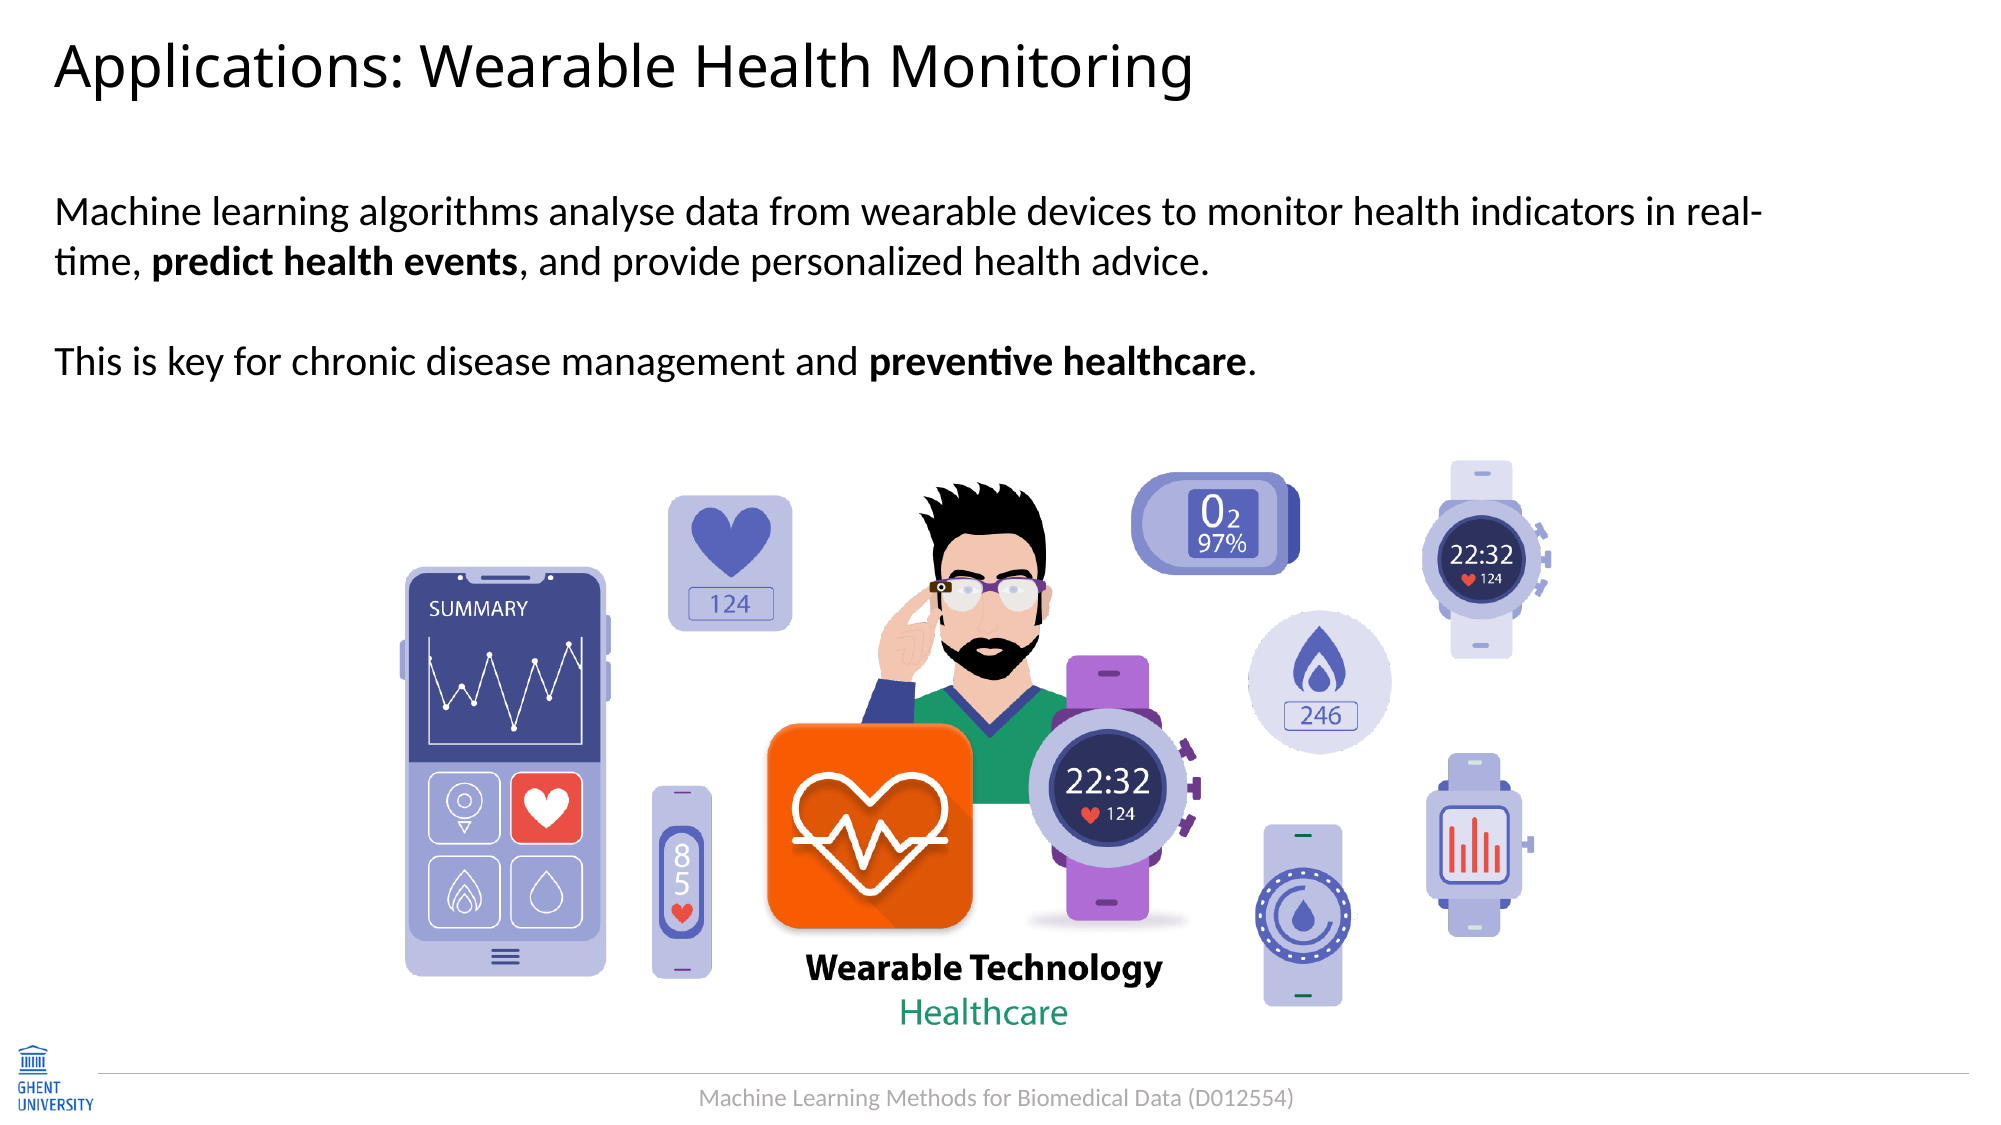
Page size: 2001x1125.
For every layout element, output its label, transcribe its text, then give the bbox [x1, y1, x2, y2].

picture [10, 1031, 101, 1118]
text_box Machine Learning Methods for Biomedical Data (D012554) [10, 1074, 1990, 1120]
text_box Machine learning algorithms analyse data from wearable devices to monitor health indicators in real-time, predict health events, and provide personalized health advice. This is key for chronic disease management and preventive healthcare. [39, 176, 1783, 392]
picture [390, 422, 1616, 1073]
text_box Applications: Wearable Health Monitoring [39, 21, 1967, 107]
